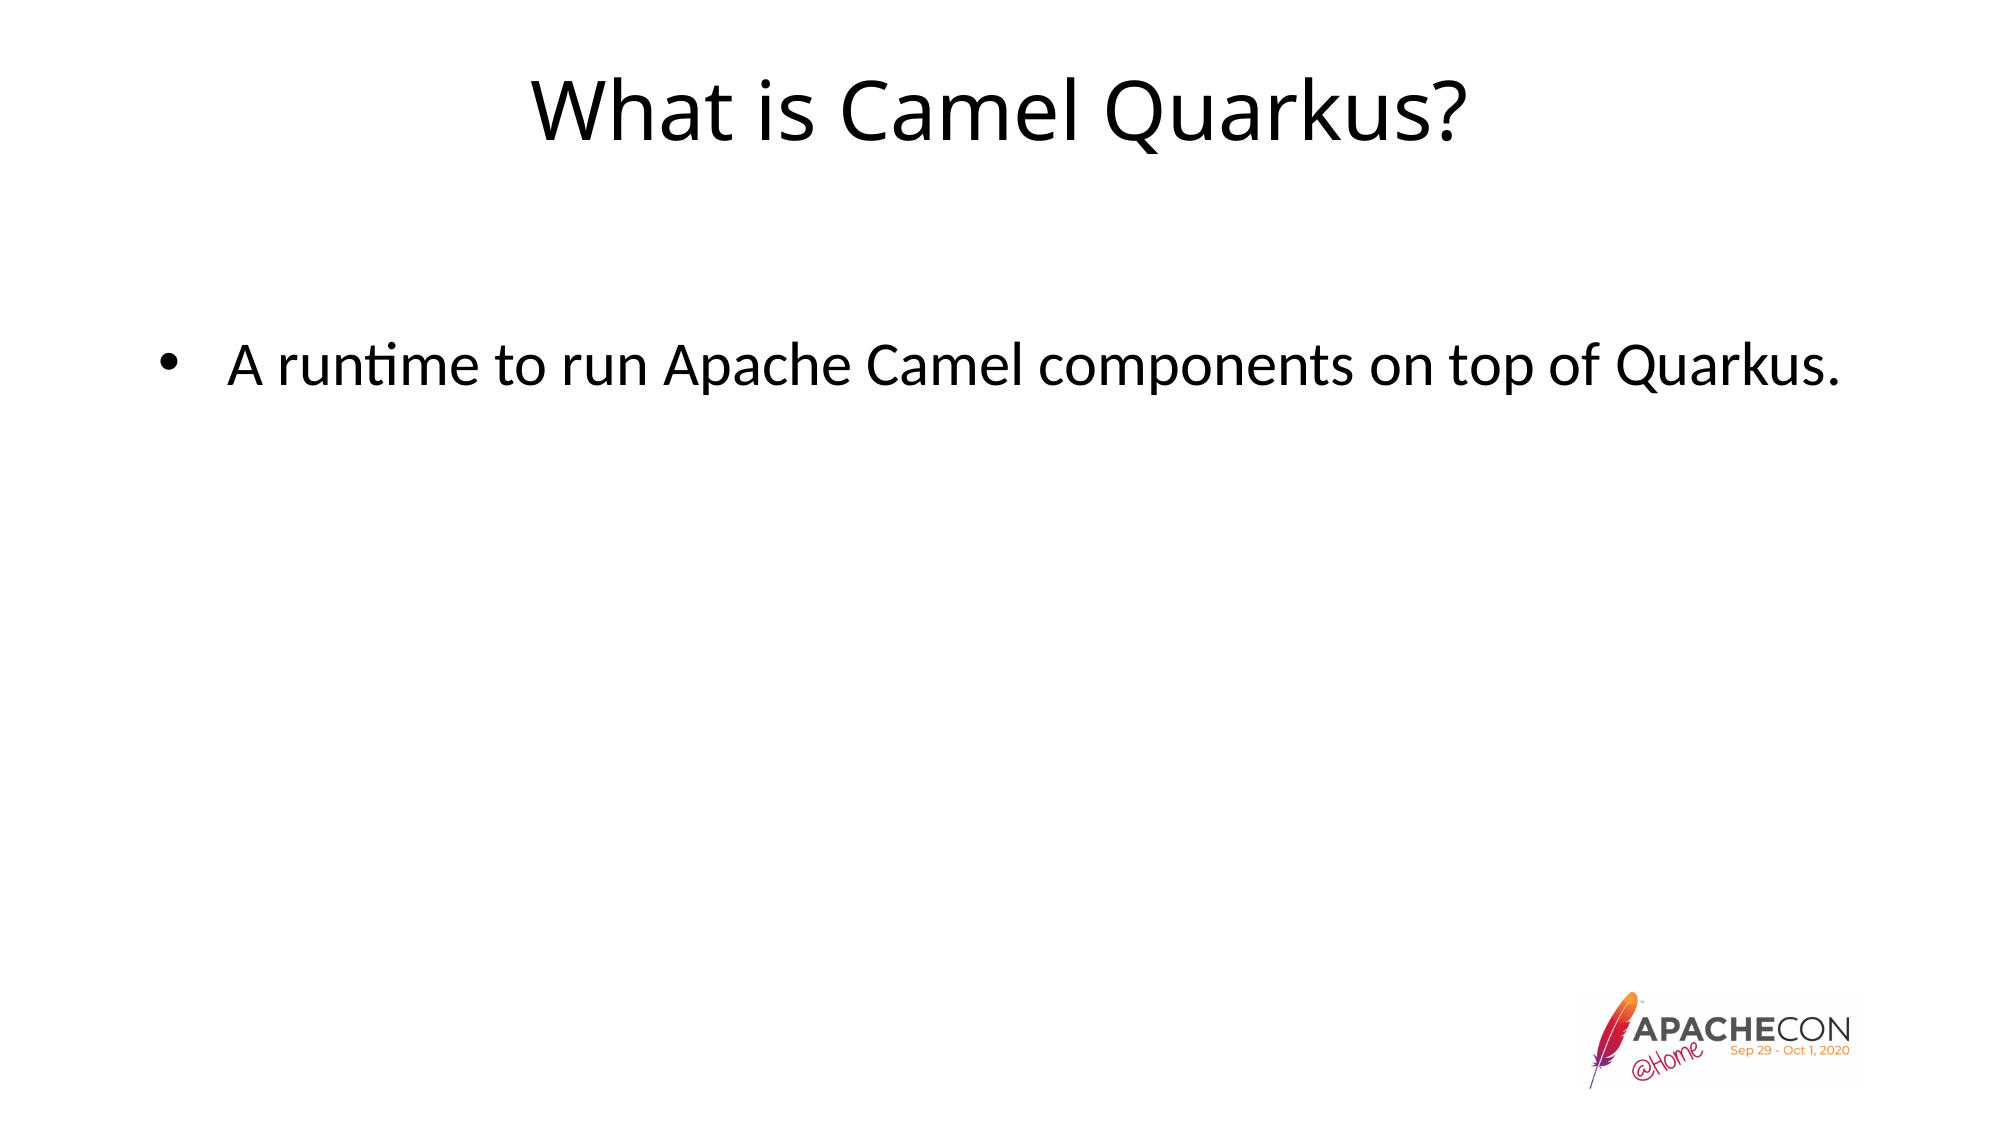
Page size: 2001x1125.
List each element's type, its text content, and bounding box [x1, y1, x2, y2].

picture [1573, 991, 1863, 1090]
list A runtime to run Apache Camel components on top of Quarkus. [137, 241, 1863, 944]
title What is Camel Quarkus? [137, 59, 1863, 167]
